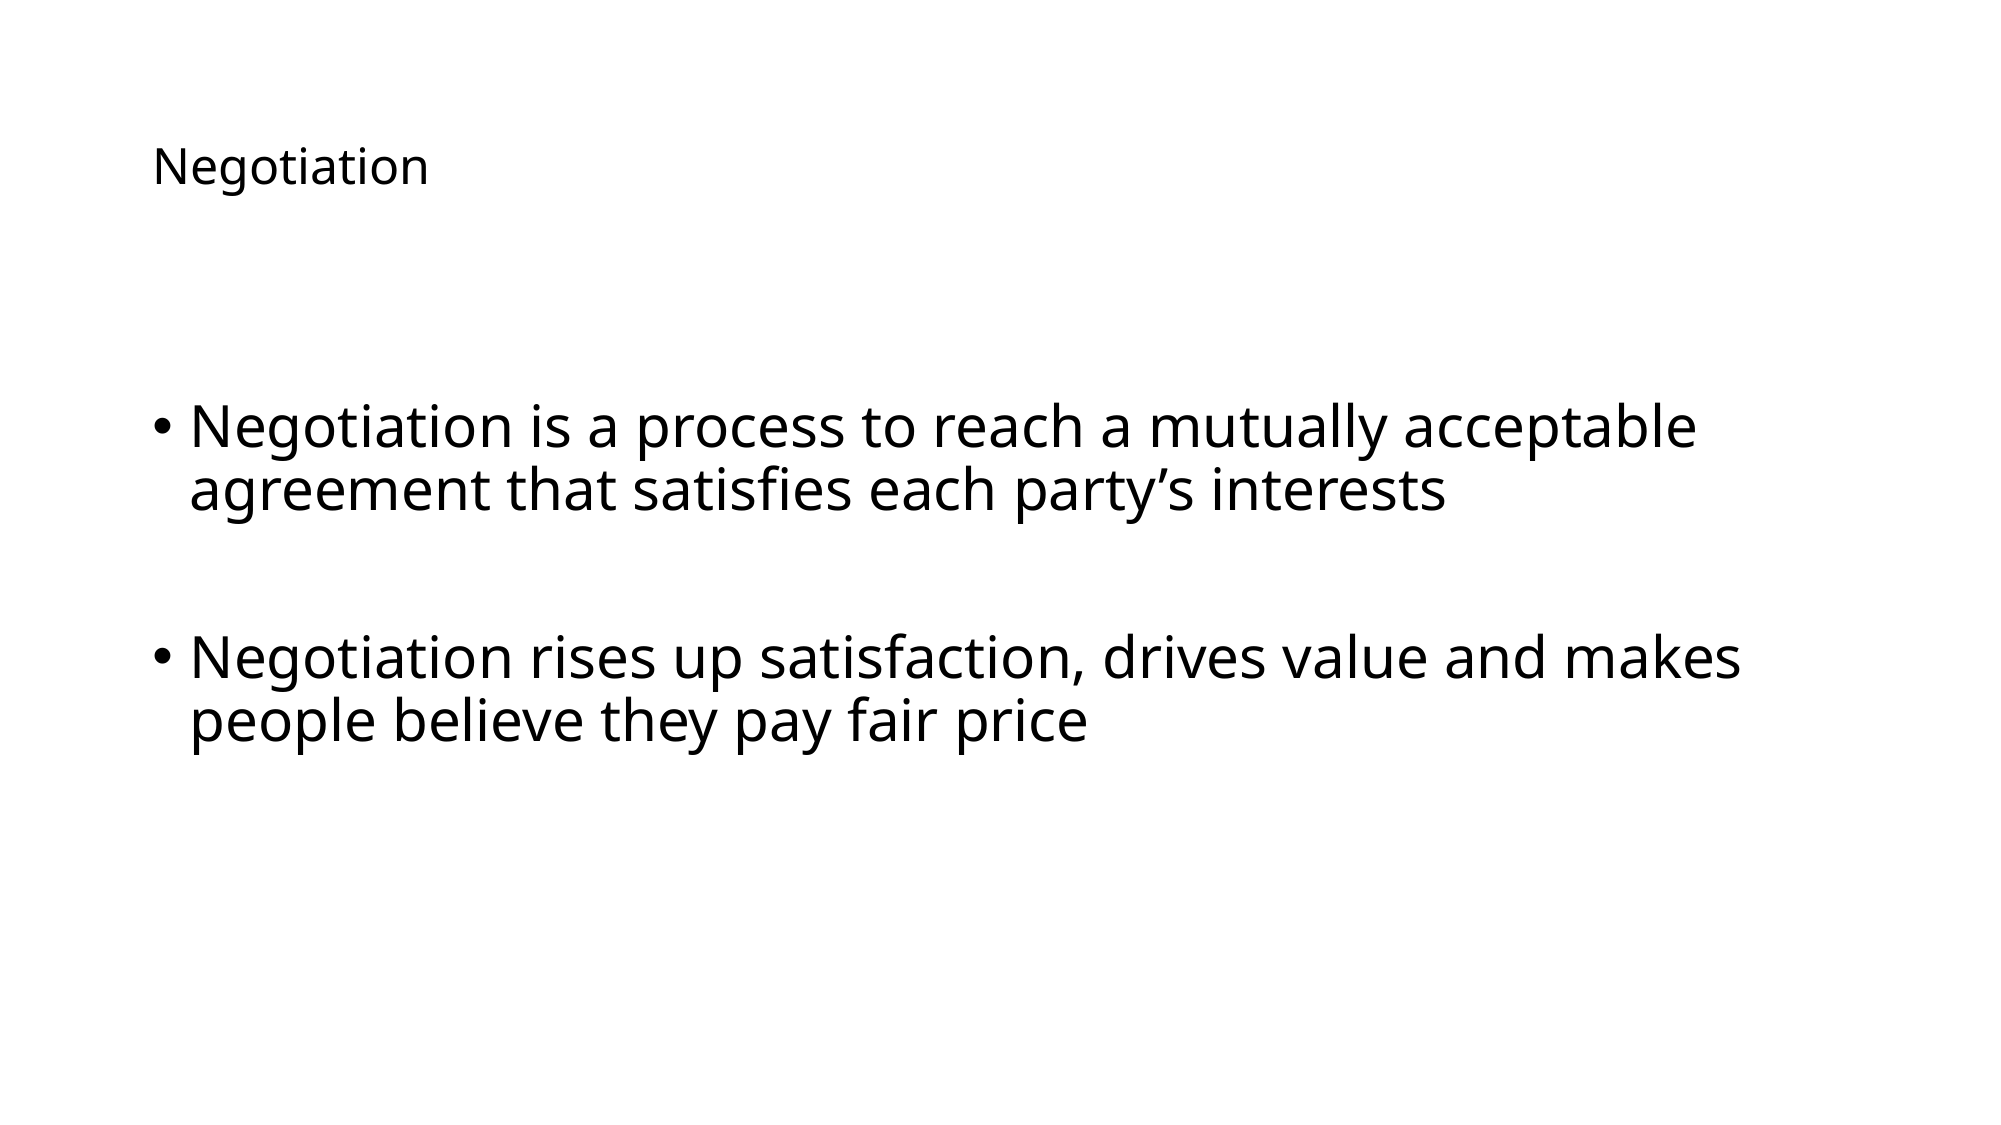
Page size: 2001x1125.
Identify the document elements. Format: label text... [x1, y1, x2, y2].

list Negotiation is a process to reach a mutually acceptable agreement that satisfies each party’s interests Negotiation rises up satisfaction, drives value and makes people believe they pay fair price [137, 299, 1863, 1014]
title Negotiation [137, 59, 1863, 278]
